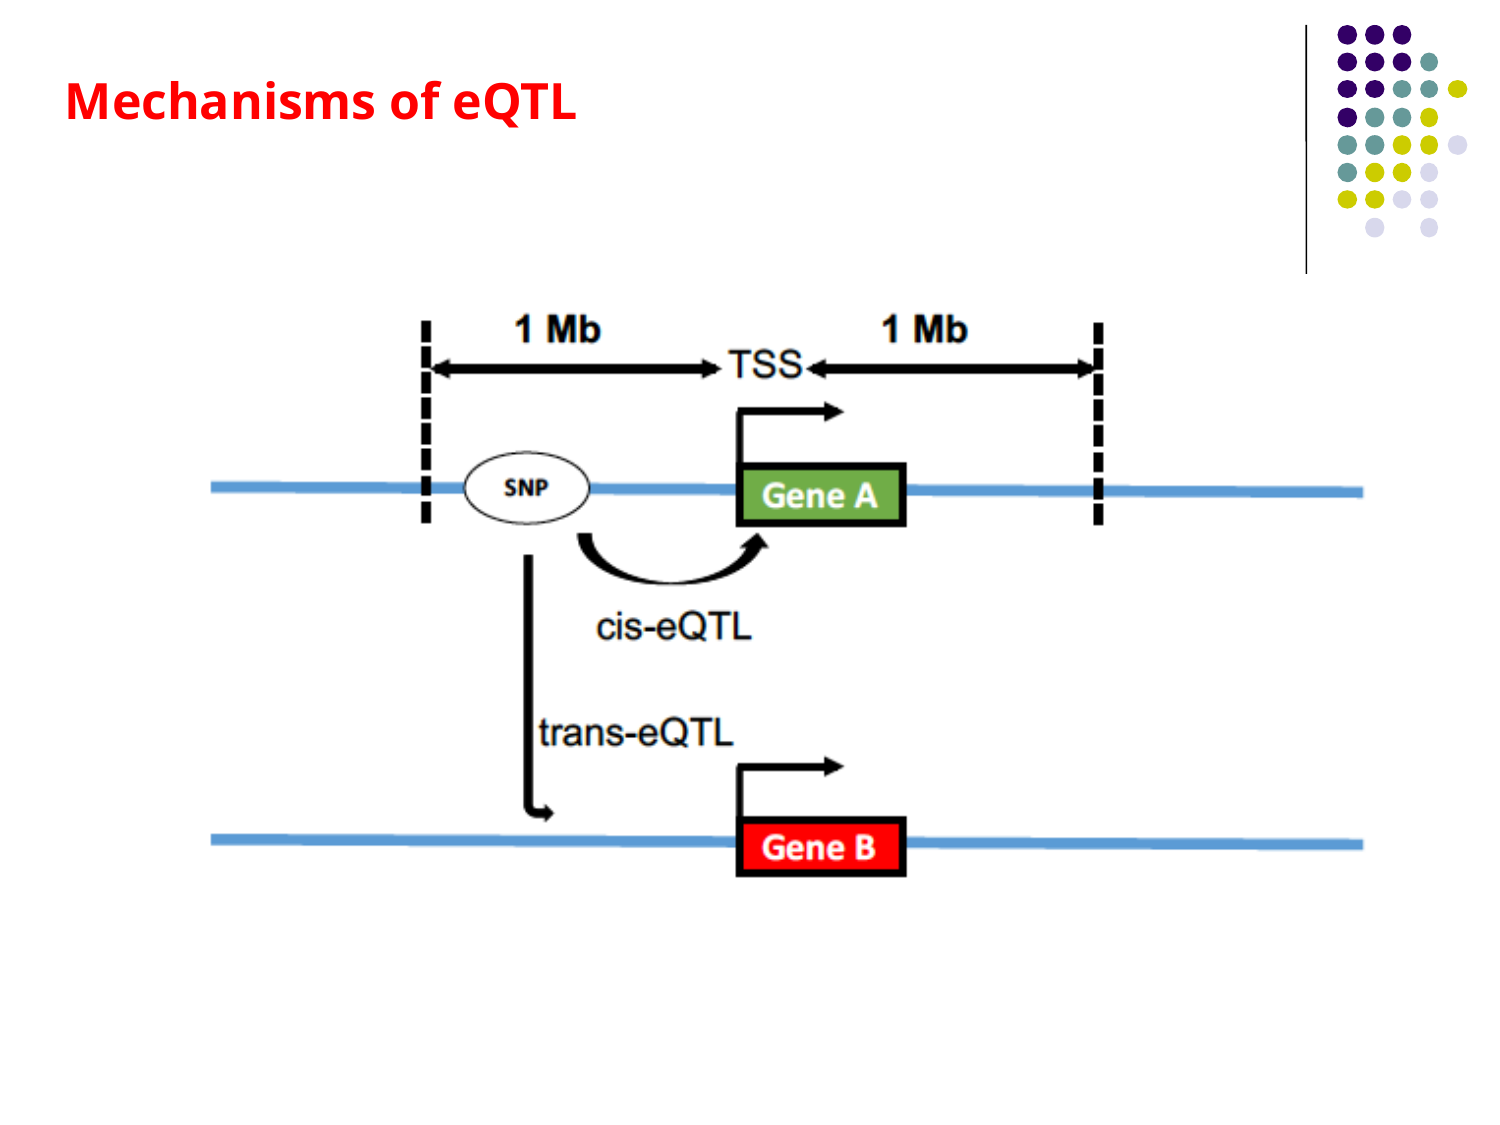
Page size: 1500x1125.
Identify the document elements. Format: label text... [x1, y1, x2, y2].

picture [174, 274, 1379, 913]
text_box Mechanisms of eQTL [49, 62, 1328, 197]
